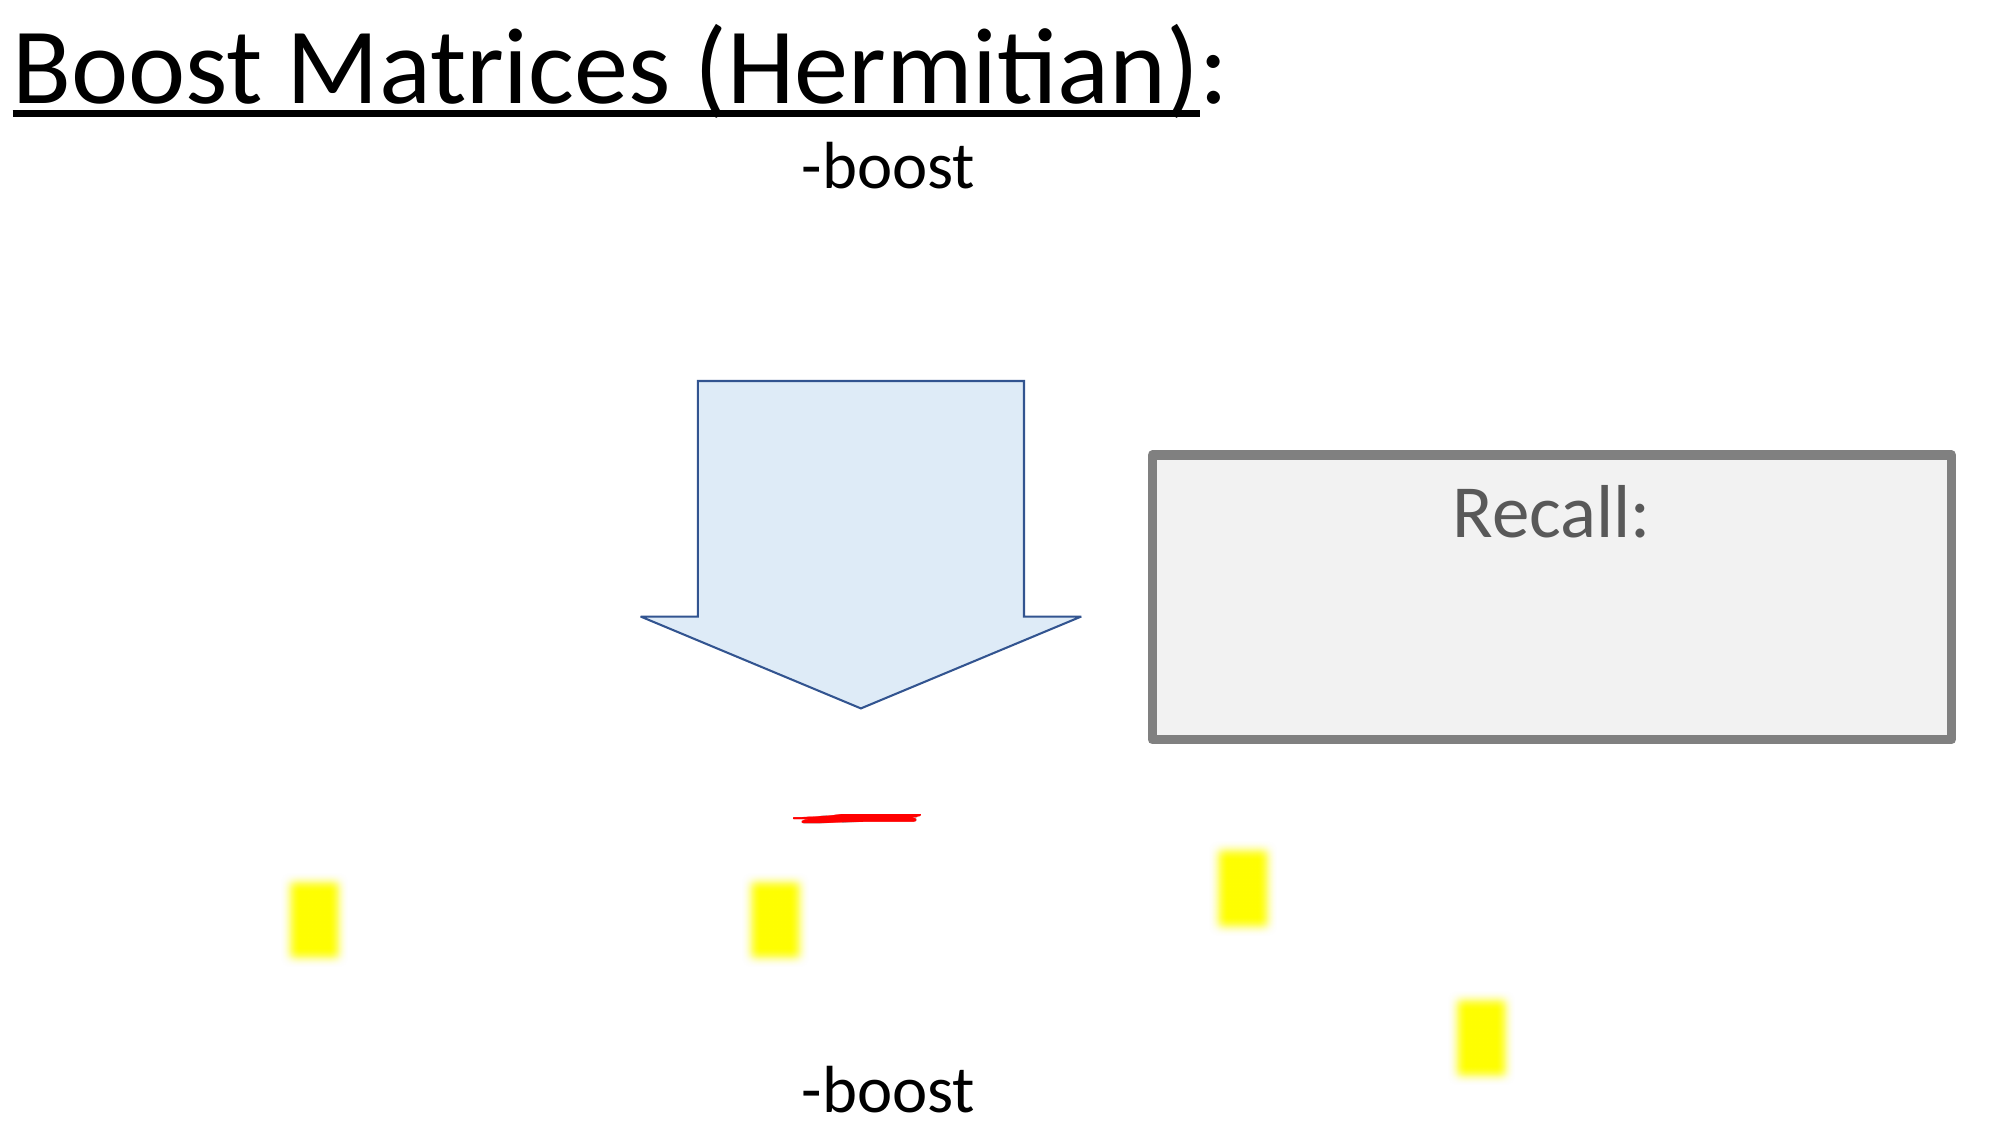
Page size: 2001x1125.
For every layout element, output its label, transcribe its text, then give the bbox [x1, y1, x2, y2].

text_box Boost Matrices (Hermitian): [0, 2, 1991, 140]
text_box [30, 811, 1647, 1125]
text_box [30, 114, 1647, 435]
